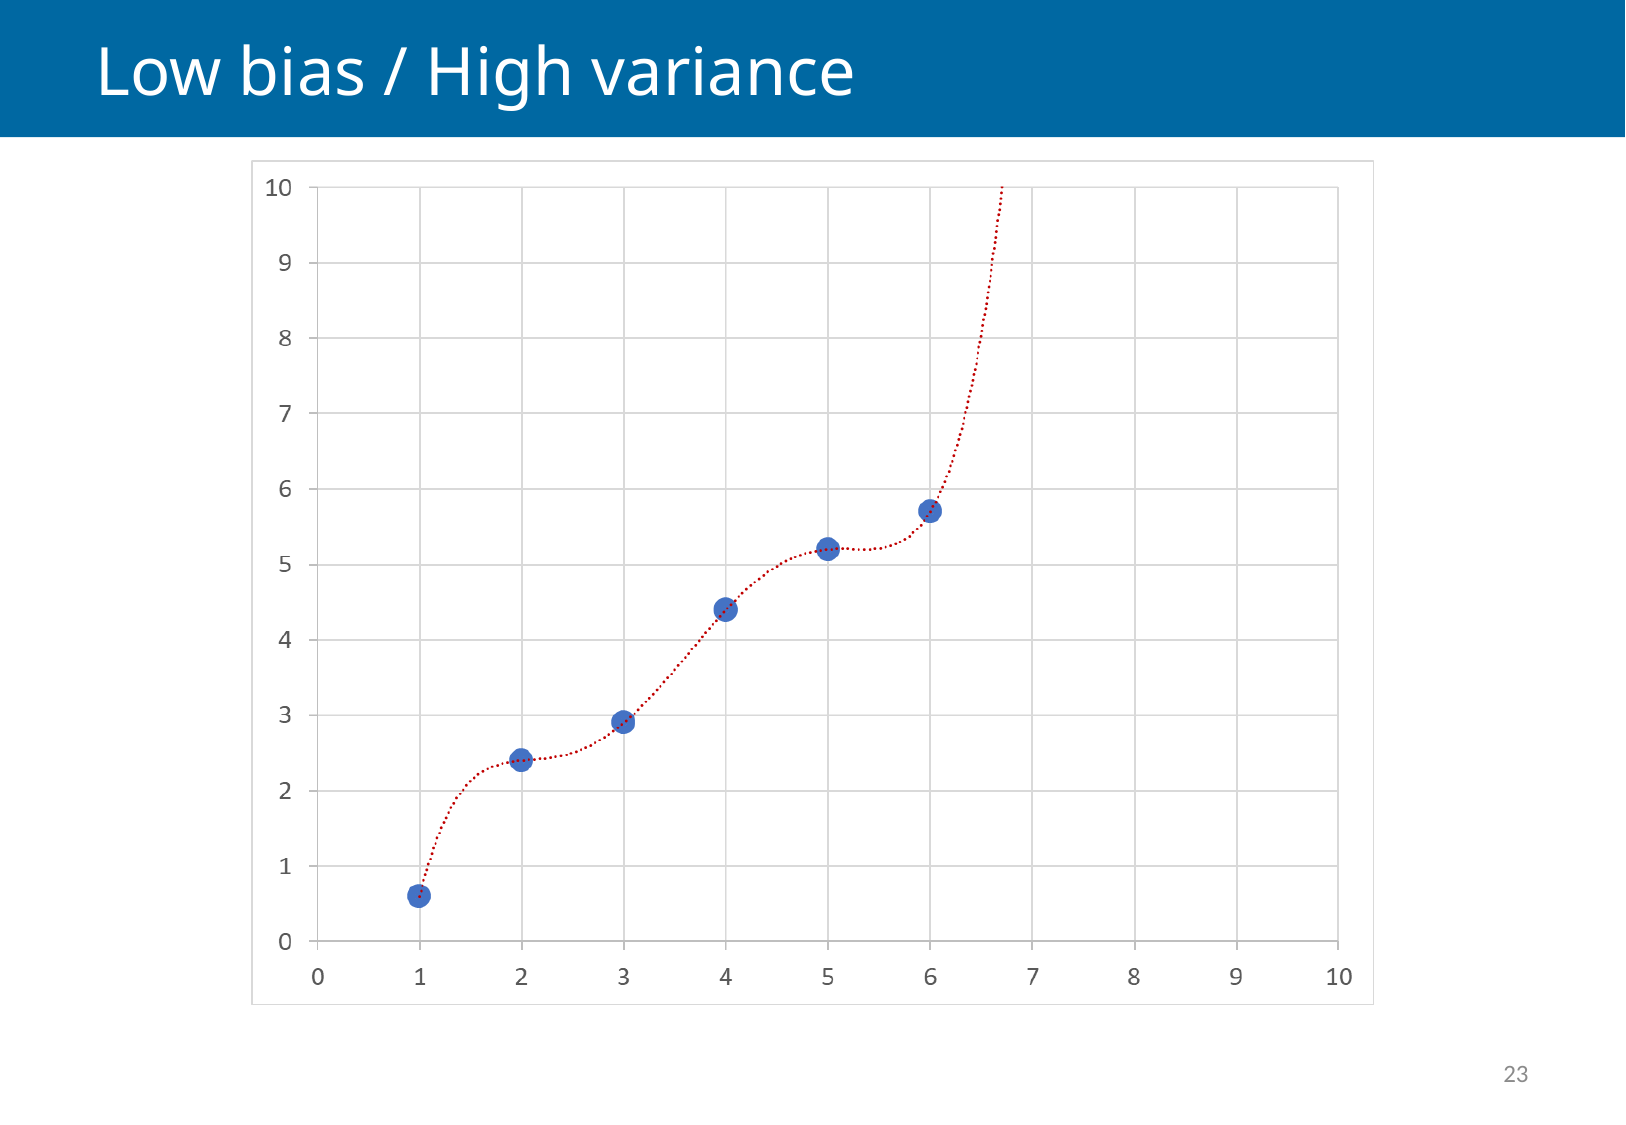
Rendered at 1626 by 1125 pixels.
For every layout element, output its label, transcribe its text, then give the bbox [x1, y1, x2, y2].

title Low bias / High variance [80, 0, 1543, 138]
slide_number 23 [1164, 1042, 1544, 1103]
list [251, 160, 1374, 1006]
